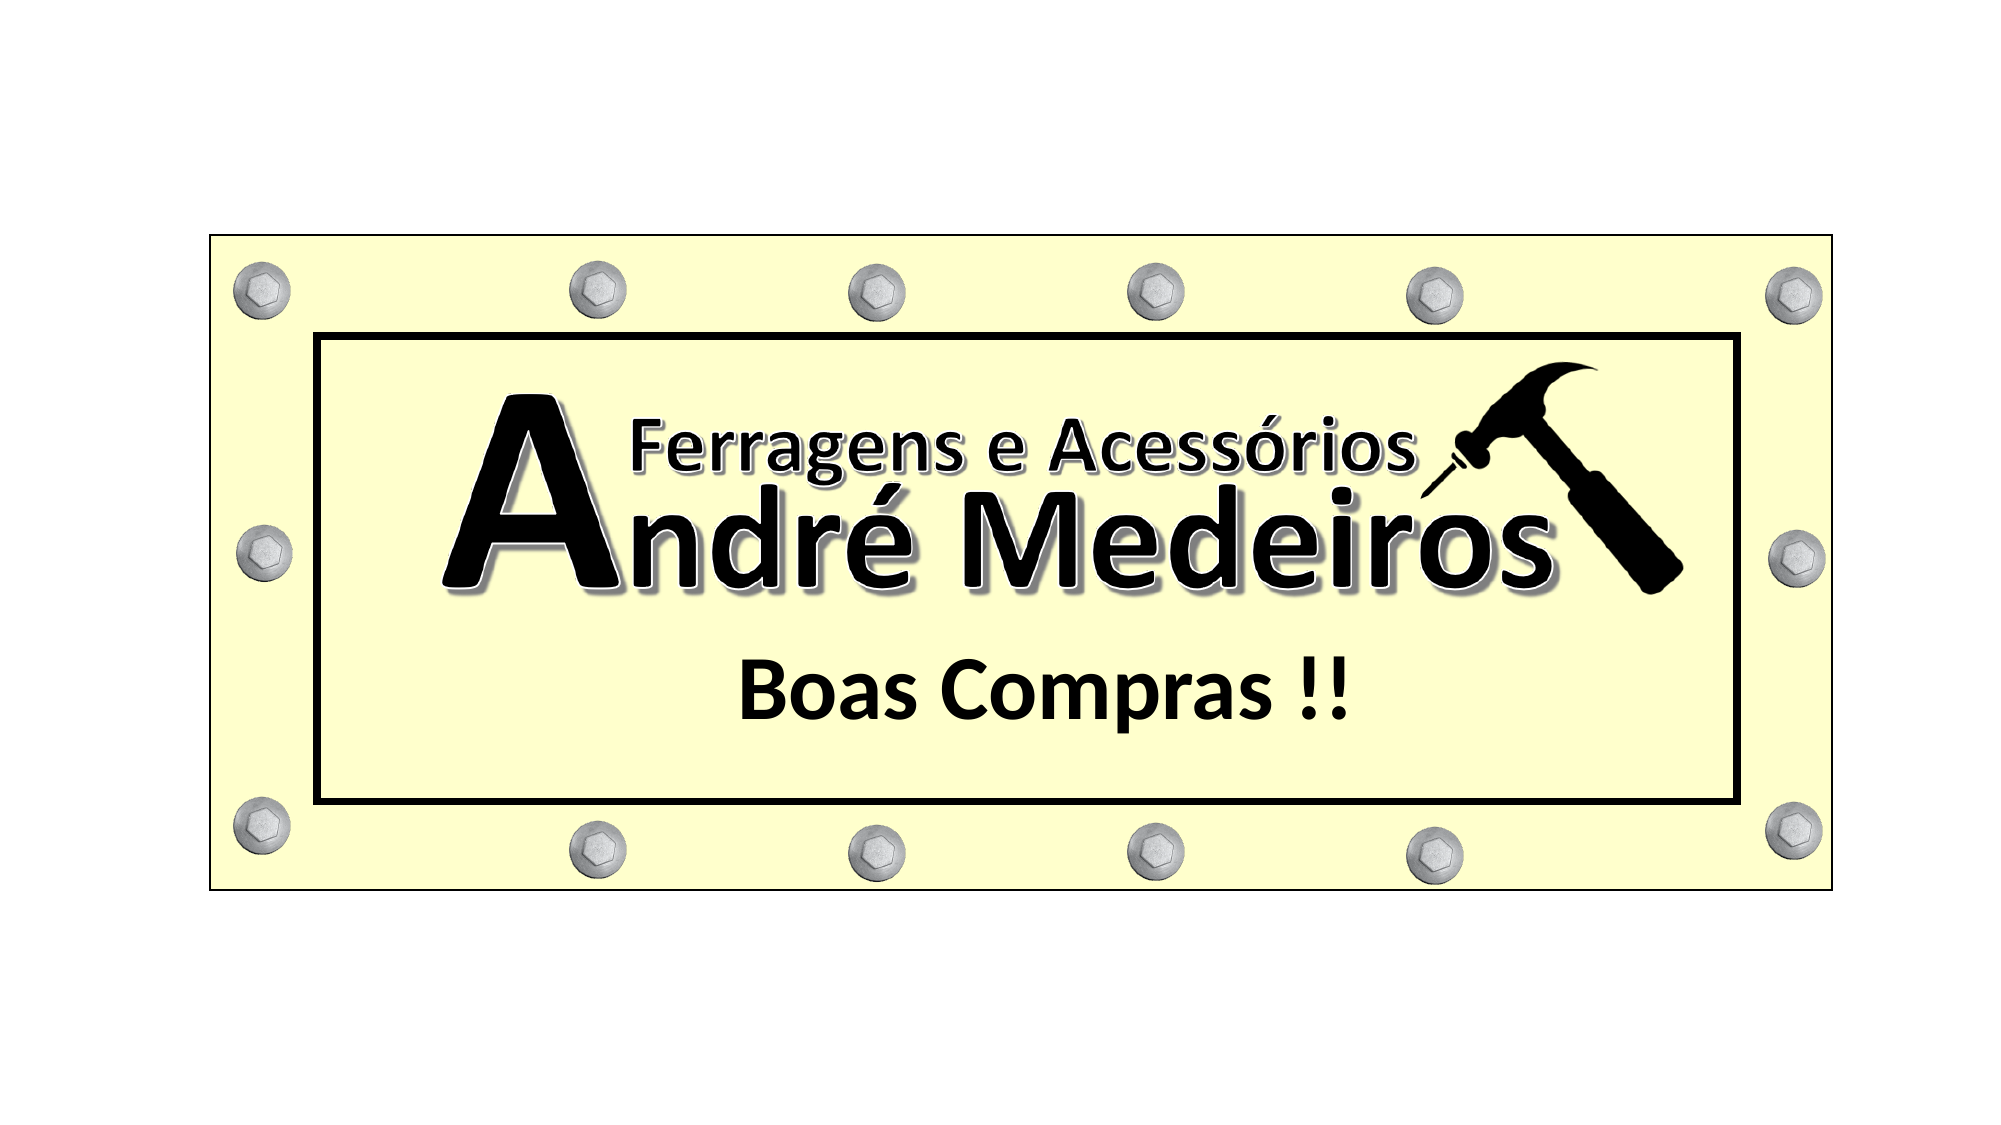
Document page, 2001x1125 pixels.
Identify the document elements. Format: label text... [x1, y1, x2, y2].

picture [1751, 783, 1840, 877]
picture [219, 243, 308, 337]
picture [1754, 511, 1843, 605]
picture [1392, 808, 1481, 902]
text_box [316, 335, 1738, 803]
picture [834, 806, 923, 899]
picture [555, 802, 644, 896]
picture [1113, 804, 1202, 898]
text_box Boas Compras !! [722, 692, 1371, 746]
picture [1751, 248, 1840, 342]
picture [414, 242, 1698, 692]
picture [222, 506, 310, 599]
text_box [209, 234, 1833, 891]
picture [219, 778, 308, 872]
